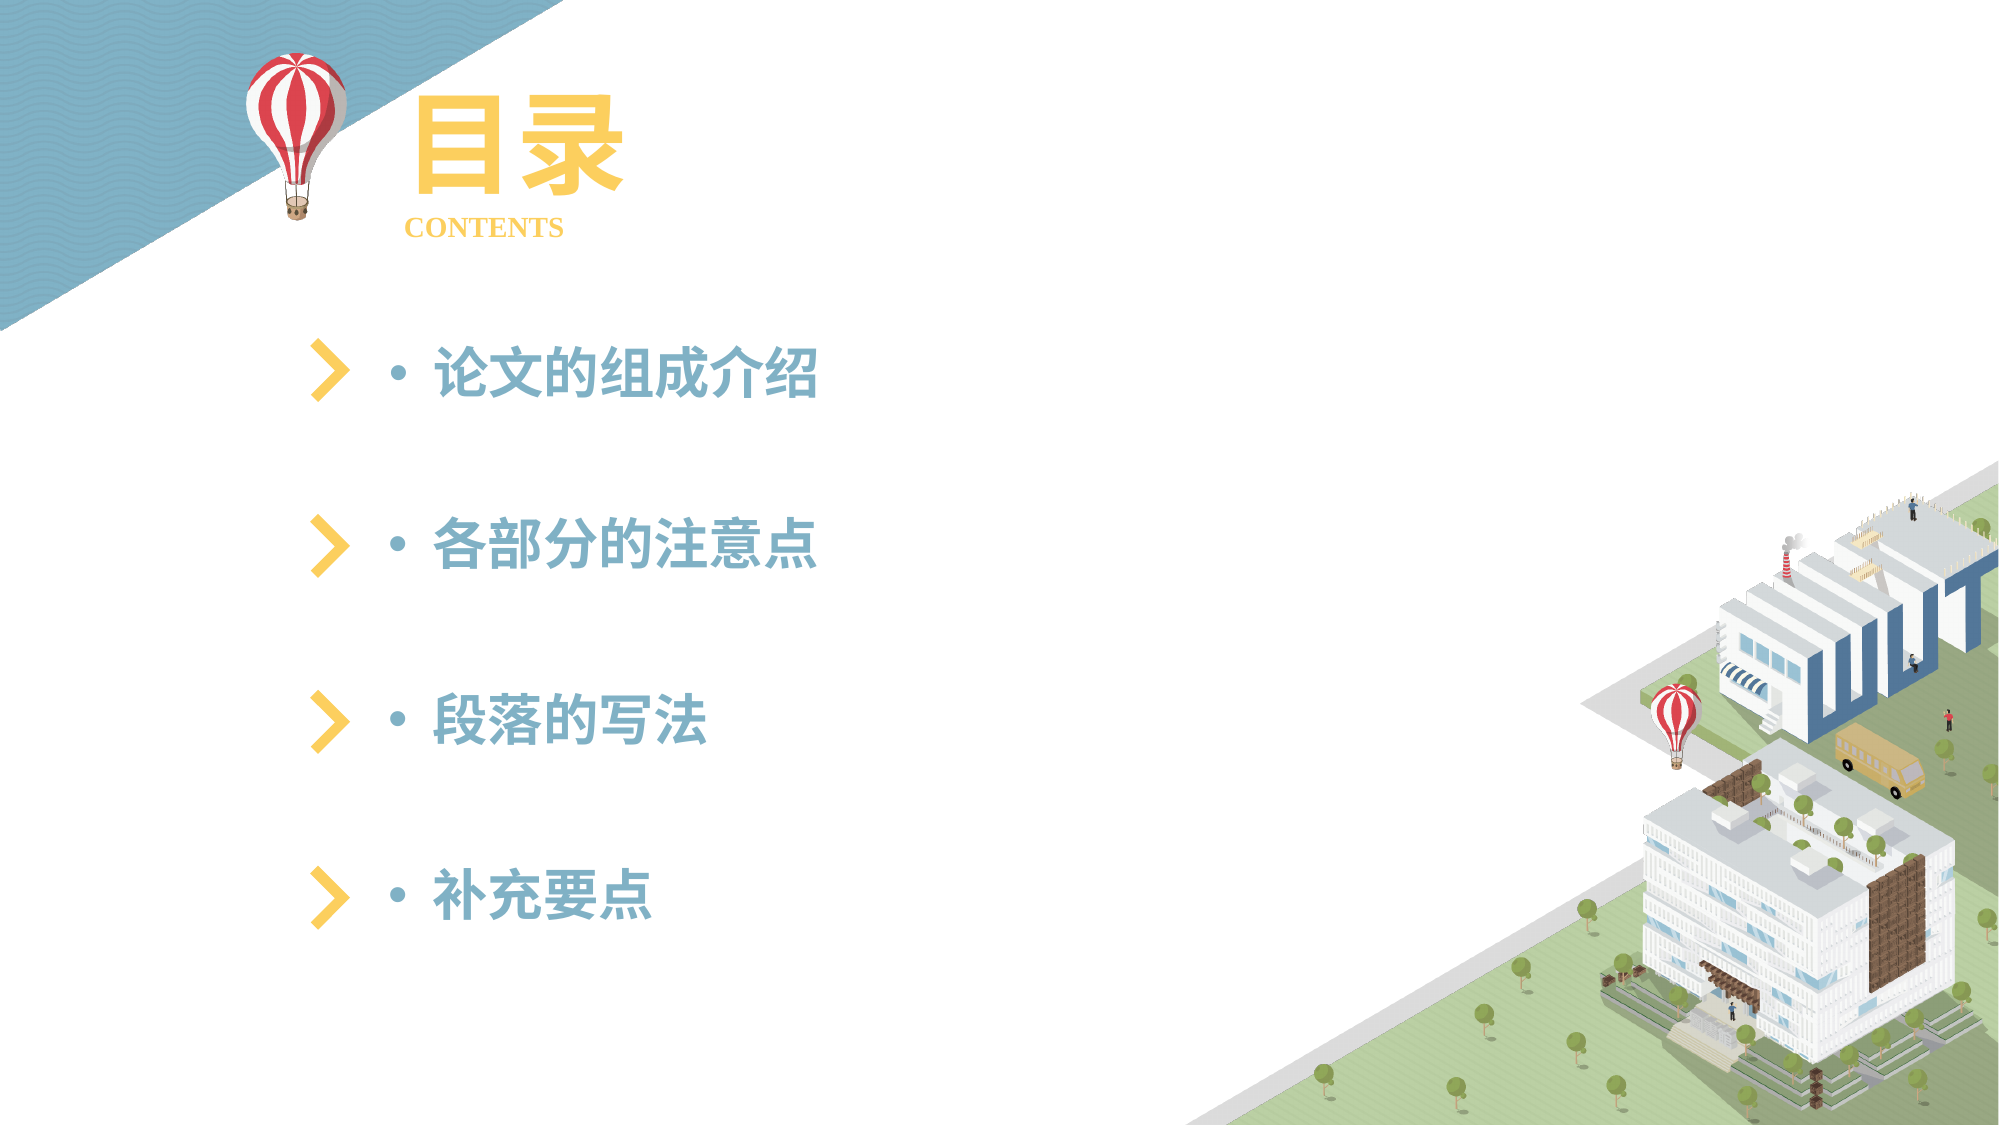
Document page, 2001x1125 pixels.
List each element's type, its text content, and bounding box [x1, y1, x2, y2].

text_box [308, 688, 352, 756]
list 段落的写法 [373, 684, 1597, 760]
picture [0, 0, 1999, 1125]
text_box [308, 336, 352, 404]
list 补充要点 [373, 860, 1597, 936]
text_box [308, 864, 352, 932]
text_box [308, 512, 352, 580]
list 论文的组成介绍 [374, 337, 1598, 413]
text_box 目录 CONTENTS [389, 66, 681, 251]
list 各部分的注意点 [373, 509, 1597, 585]
